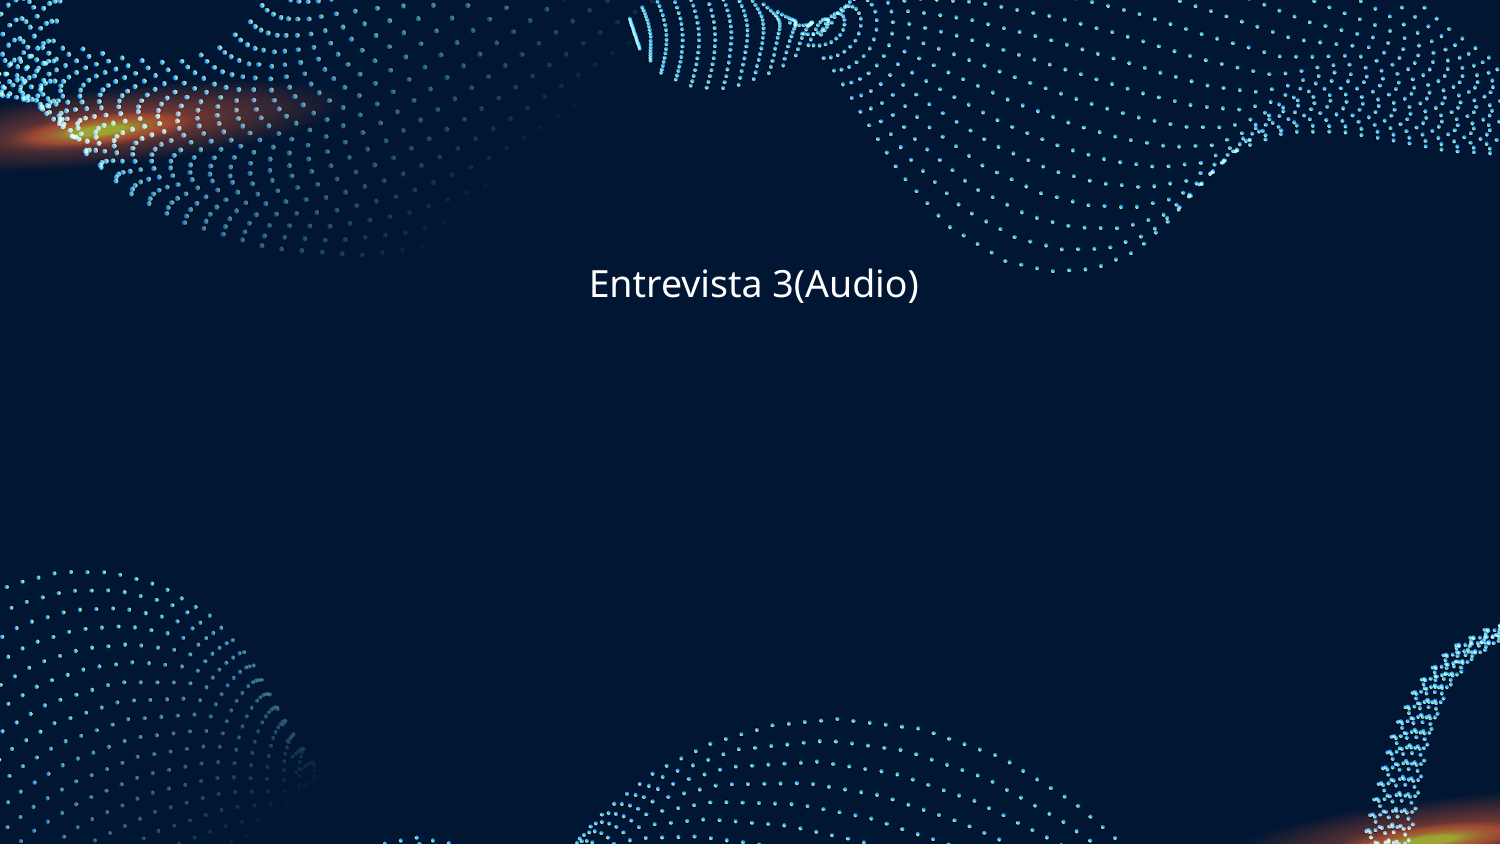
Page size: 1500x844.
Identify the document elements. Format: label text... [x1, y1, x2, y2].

title Entrevista 3(Audio) [426, 229, 1082, 320]
picture [0, 0, 1500, 844]
